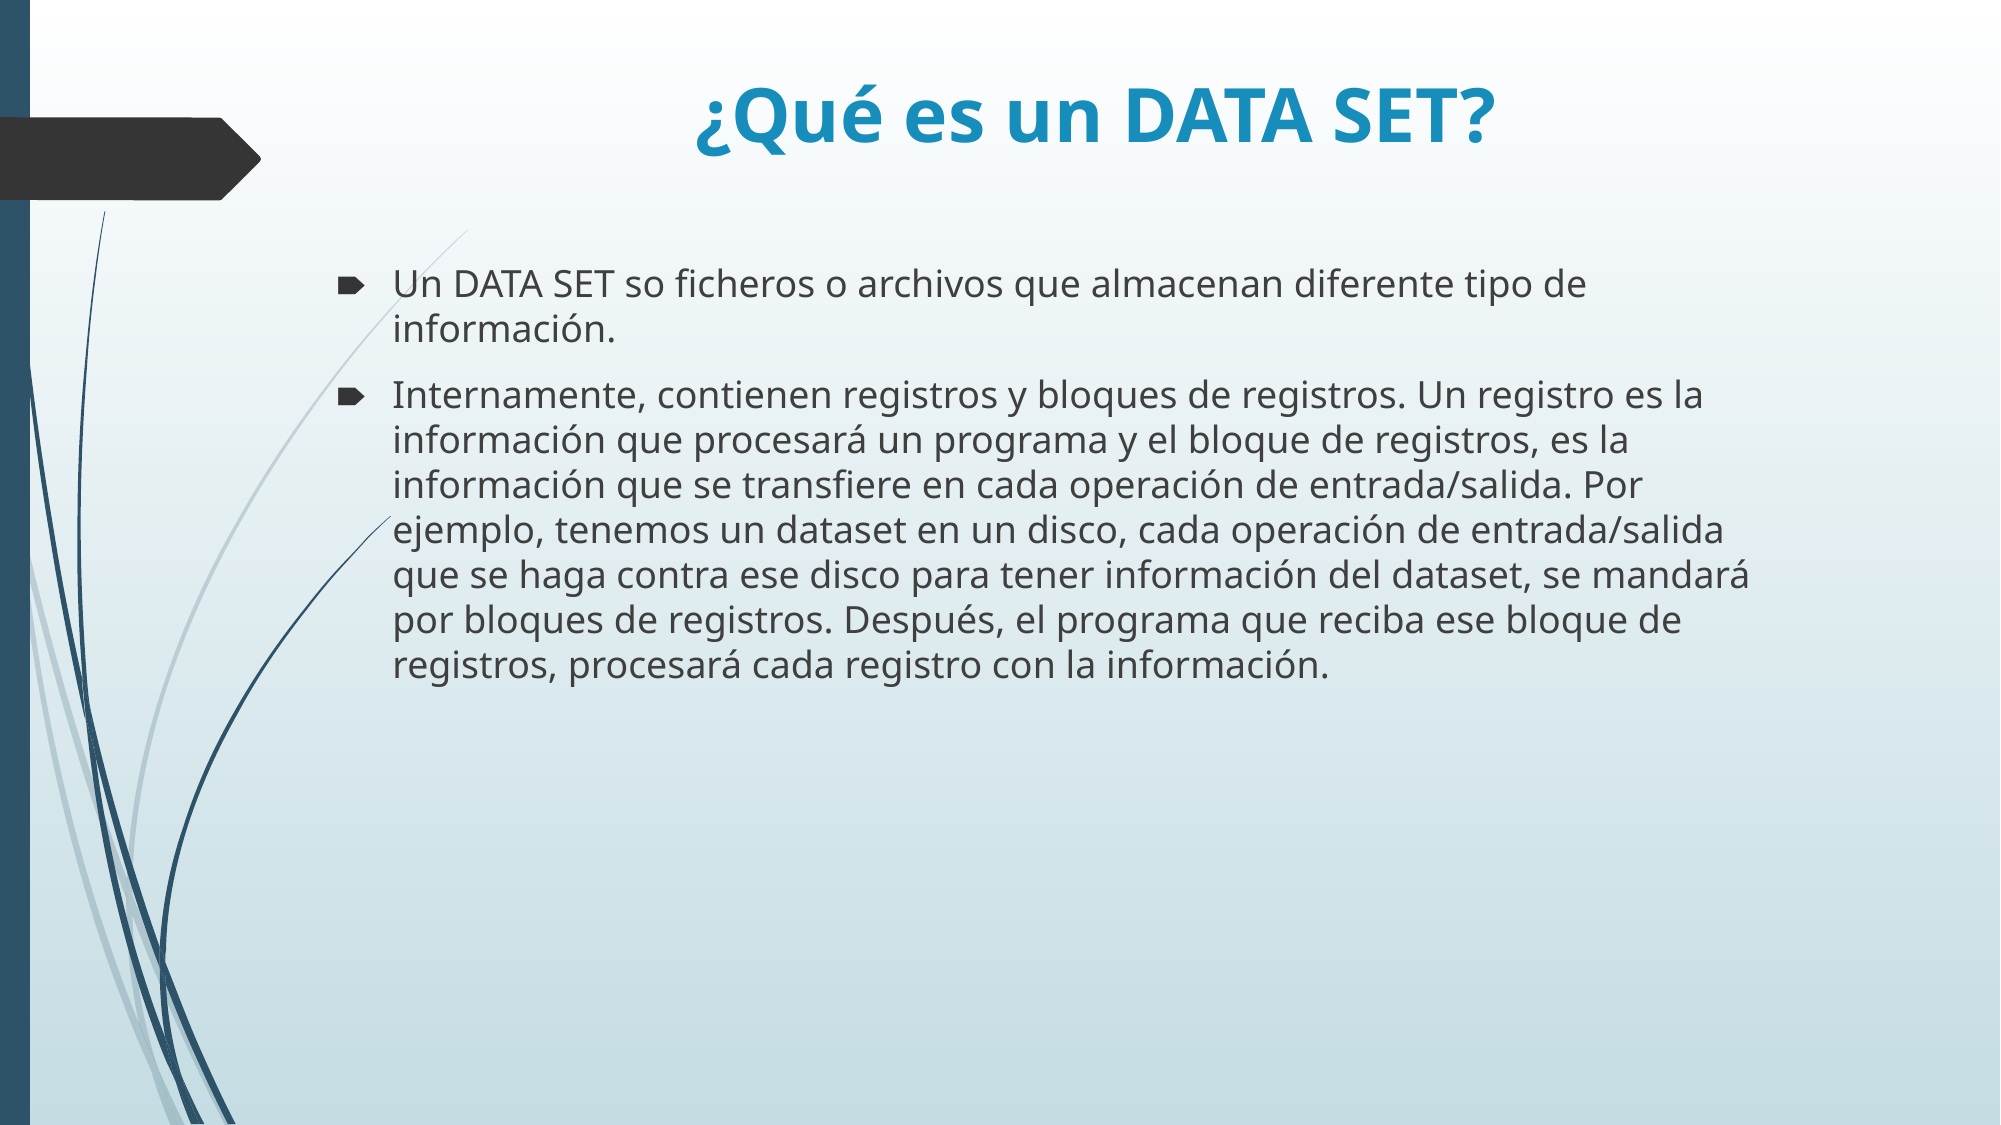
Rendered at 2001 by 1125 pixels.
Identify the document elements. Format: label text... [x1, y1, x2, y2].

title ¿Qué es un DATA SET? [365, 60, 1828, 198]
list Un DATA SET so ficheros o archivos que almacenan diferente tipo de información. Internamente, contienen registros y bloques de registros. Un registro es la información que procesará un programa y el bloque de registros, es la información que se transfiere en cada operación de entrada/salida. Por ejemplo, tenemos un dataset en un disco, cada operación de entrada/salida que se haga contra ese disco para tener información del dataset, se mandará por bloques de registros. Después, el programa que reciba ese bloque de registros, procesará cada registro con la información. [321, 252, 1784, 714]
